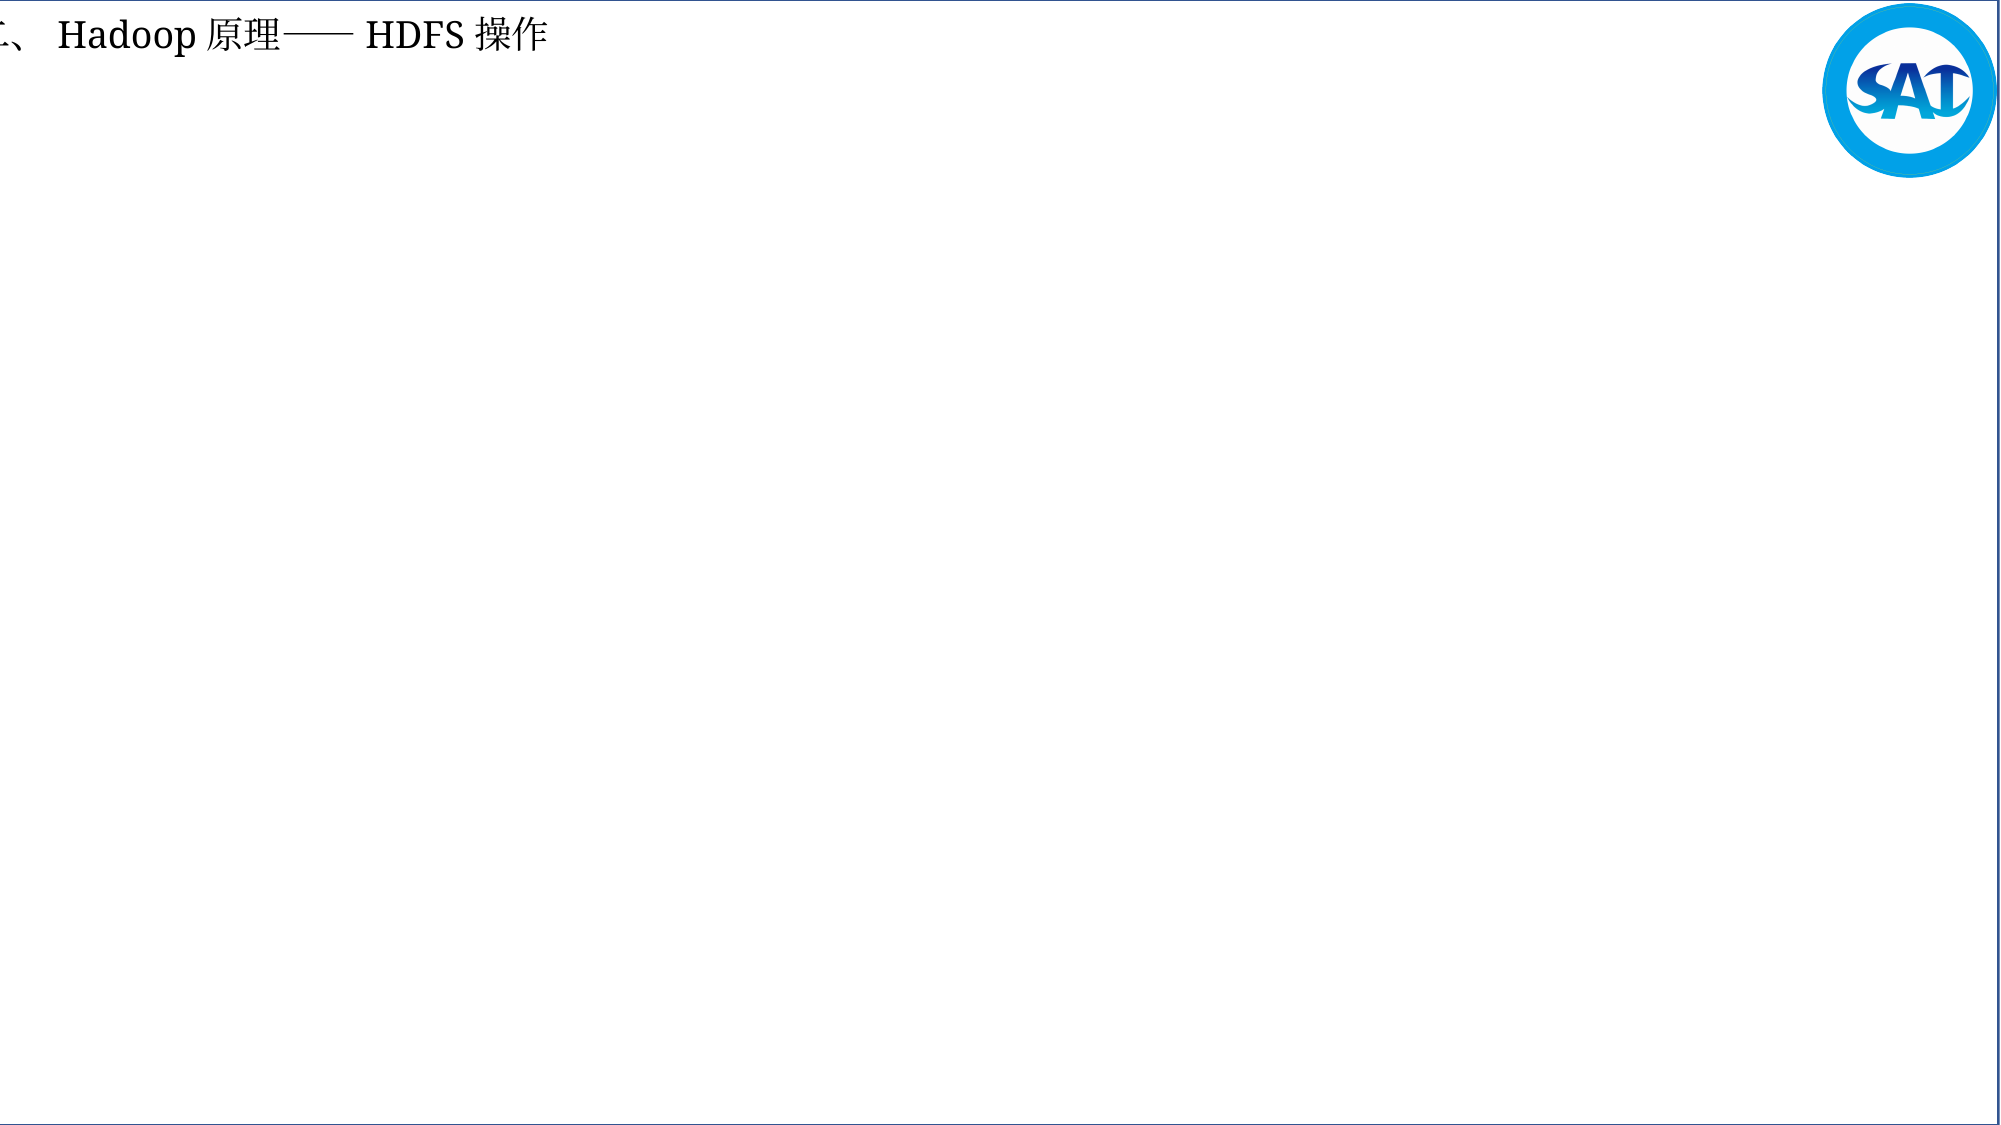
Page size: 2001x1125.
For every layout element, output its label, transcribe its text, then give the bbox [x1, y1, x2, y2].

text_box 二、Hadoop原理——HDFS操作 [0, 3, 564, 64]
picture [1923, 3, 1997, 76]
picture [1822, 103, 1896, 178]
picture [1924, 105, 1997, 178]
picture [1847, 28, 1972, 153]
picture [1822, 3, 1896, 78]
